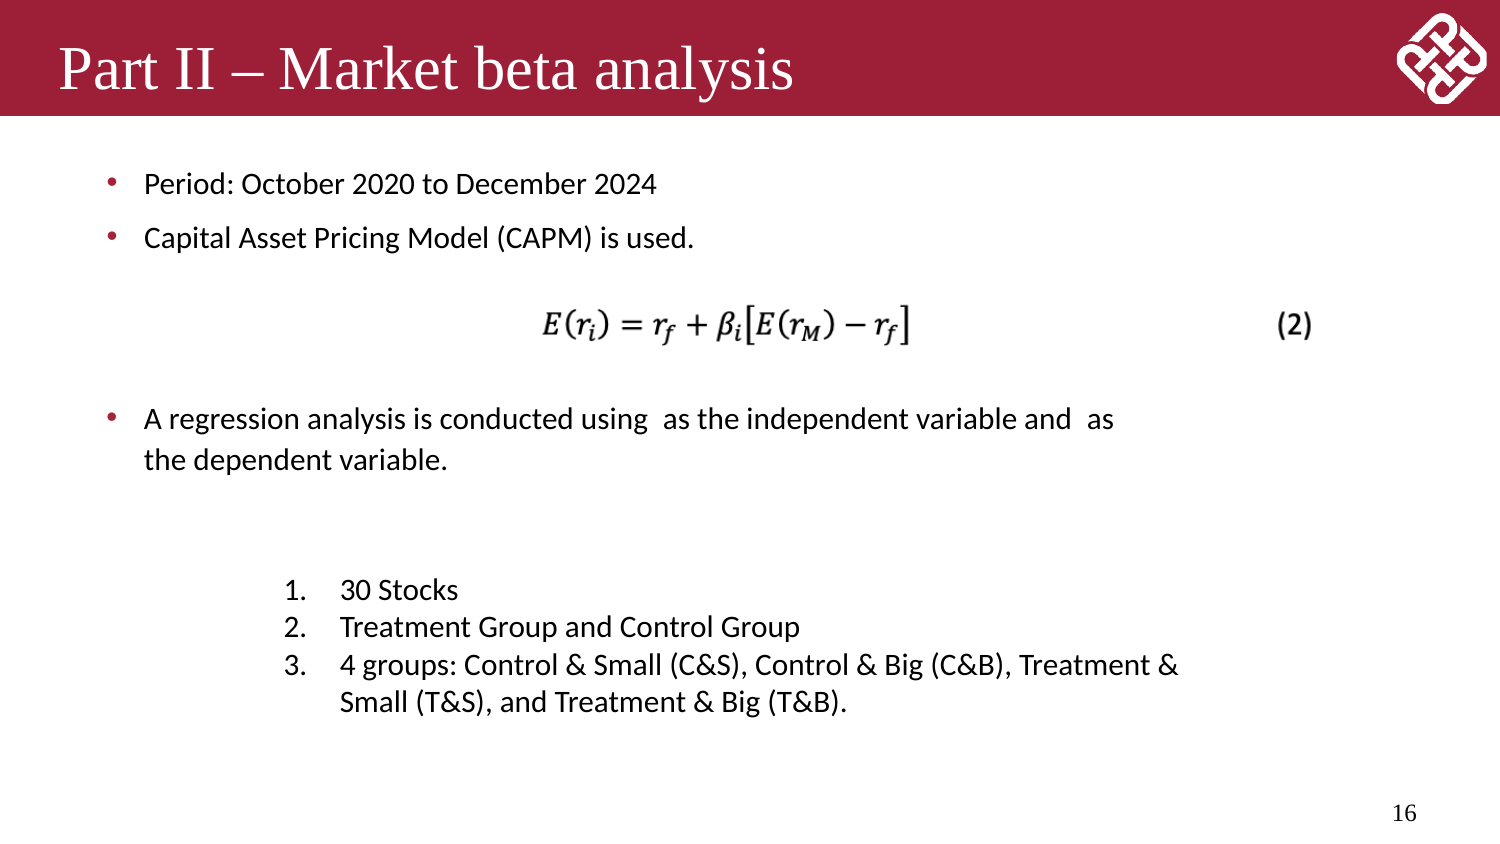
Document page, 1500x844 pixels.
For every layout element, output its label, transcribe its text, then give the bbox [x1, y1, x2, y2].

text_box 16 [1094, 793, 1432, 830]
picture [0, 0, 1500, 116]
text_box Period: October 2020 to December 2024 [16, 151, 1112, 205]
text_box Capital Asset Pricing Model (CAPM) is used. [16, 205, 1112, 262]
picture [532, 290, 1320, 360]
title Part II – Market beta analysis [43, 13, 1361, 116]
text_box 30 Stocks Treatment Group and Control Group 4 groups: Control & Small (C&S), Control & Big (C&B), Treatment & Small (T&S), and Treatment & Big (T&B). [268, 561, 1264, 727]
